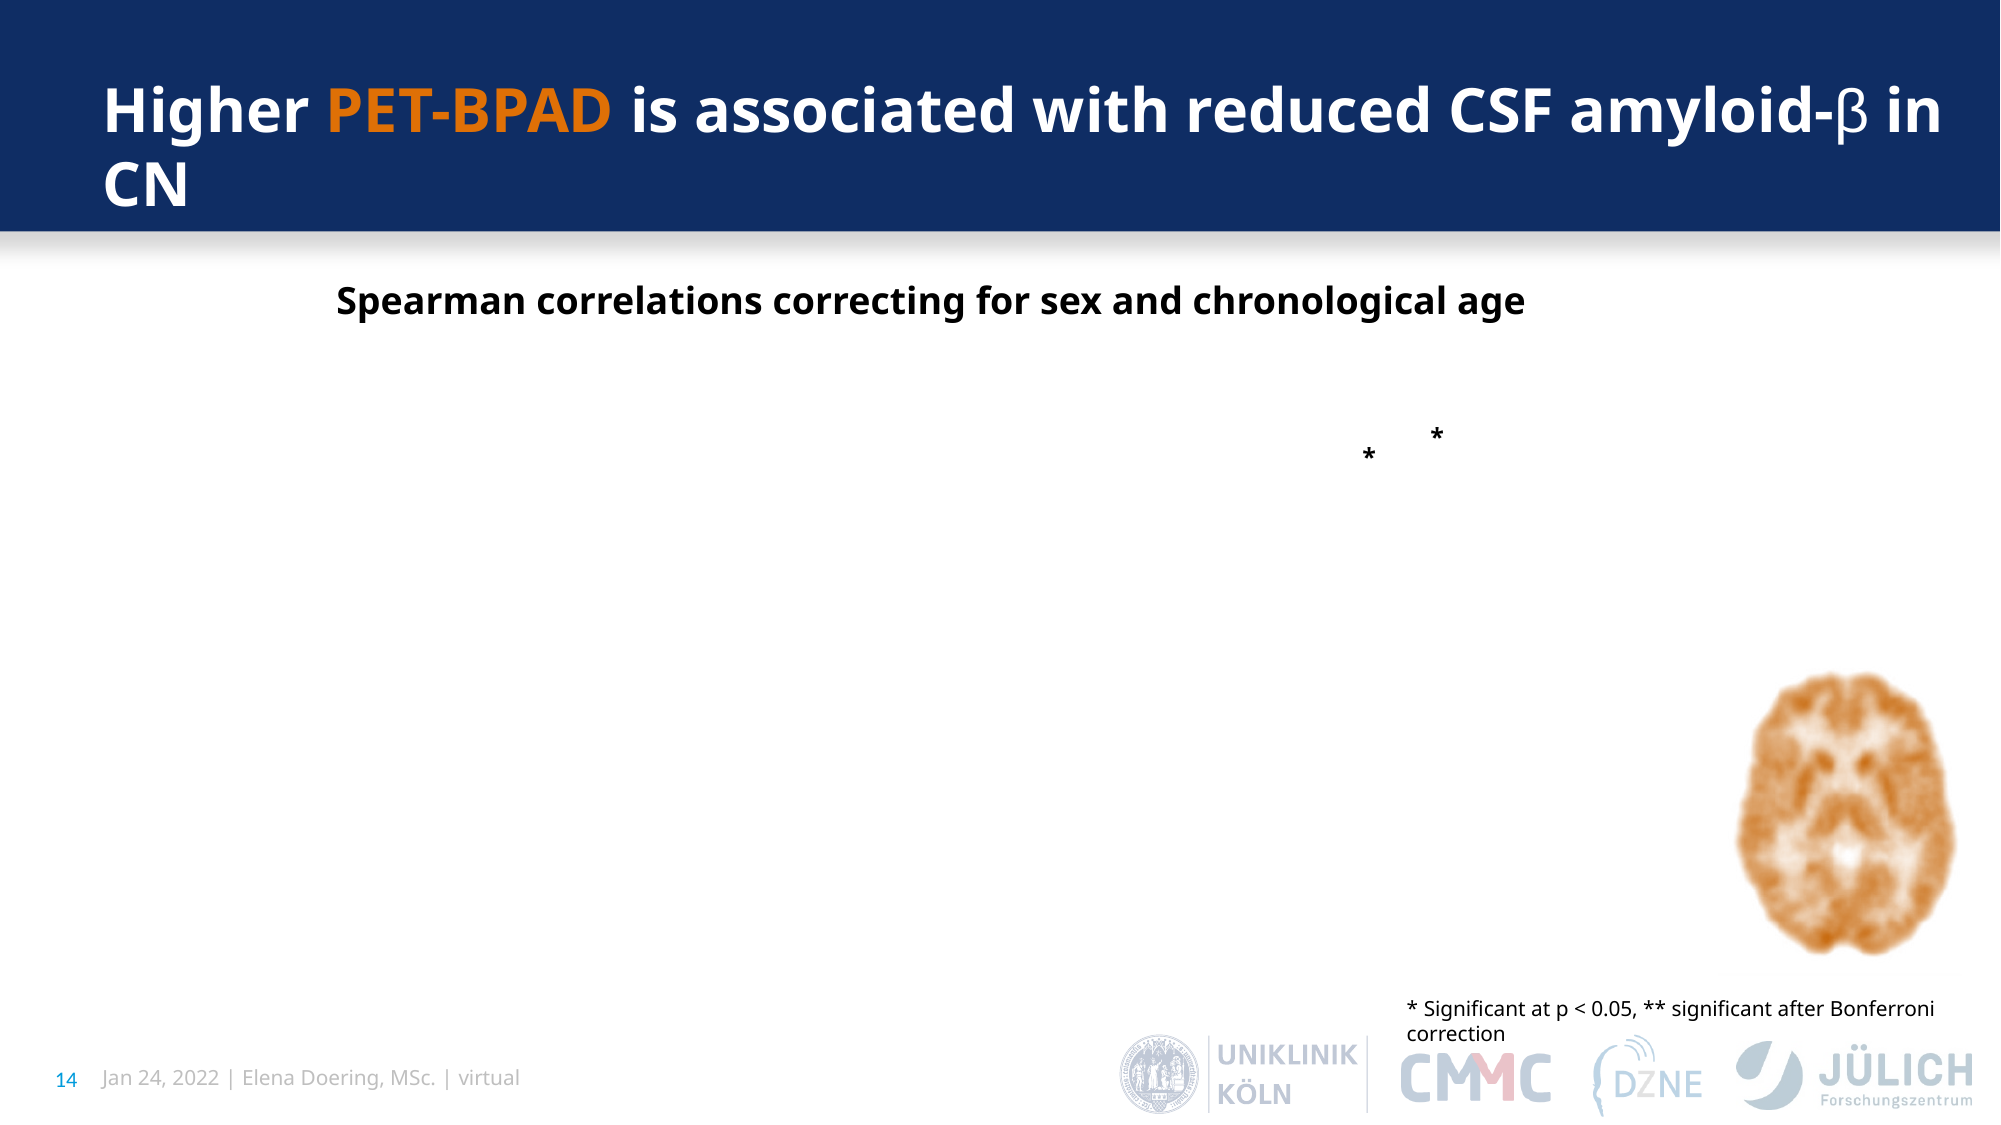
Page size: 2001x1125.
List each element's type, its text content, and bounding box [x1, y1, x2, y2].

text_box * Significant at p < 0.05, ** significant after Bonferroni correction [1391, 988, 2000, 1054]
text_box * [1347, 433, 1960, 479]
picture [1718, 638, 1980, 986]
title Higher PET-BPAD is associated with reduced CSF amyloid-β in CN [102, 58, 1960, 232]
text_box Spearman correlations correcting for sex and chronological age [174, 269, 1699, 330]
text_box * [1415, 413, 2000, 459]
